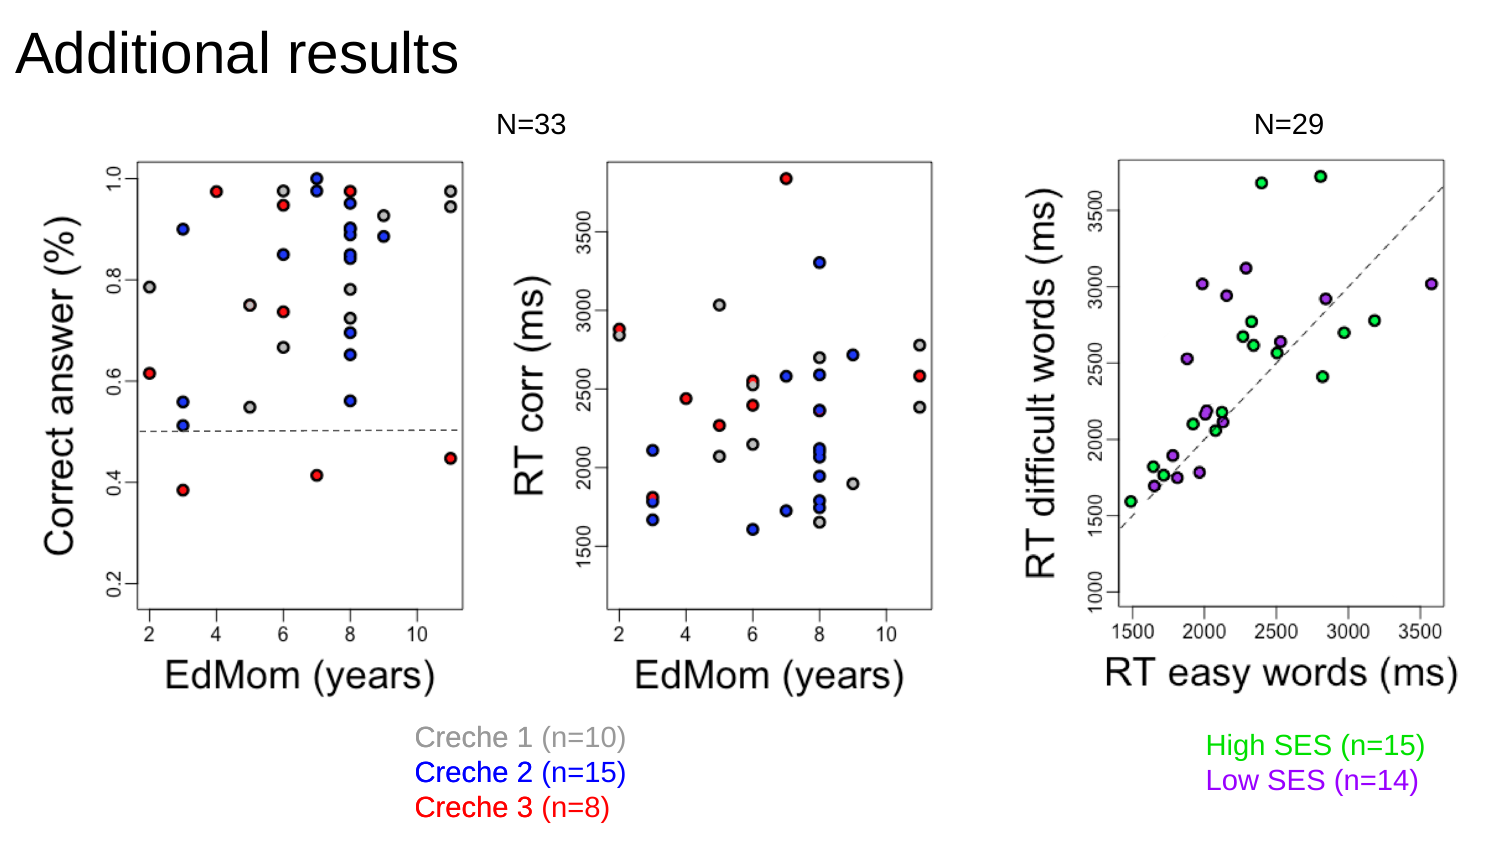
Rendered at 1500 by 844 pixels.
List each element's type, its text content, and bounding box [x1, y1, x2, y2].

text_box N=29 [1131, 90, 1447, 132]
text_box N=33 [373, 90, 690, 147]
text_box Creche 1 (n=10) Creche 2 (n=15) Creche 3 (n=8) [399, 703, 704, 844]
text_box High SES (n=15) Low SES (n=14) [1190, 712, 1457, 844]
picture [40, 136, 489, 707]
title Additional results [0, 0, 1398, 94]
picture [1021, 133, 1470, 704]
picture [509, 136, 958, 707]
